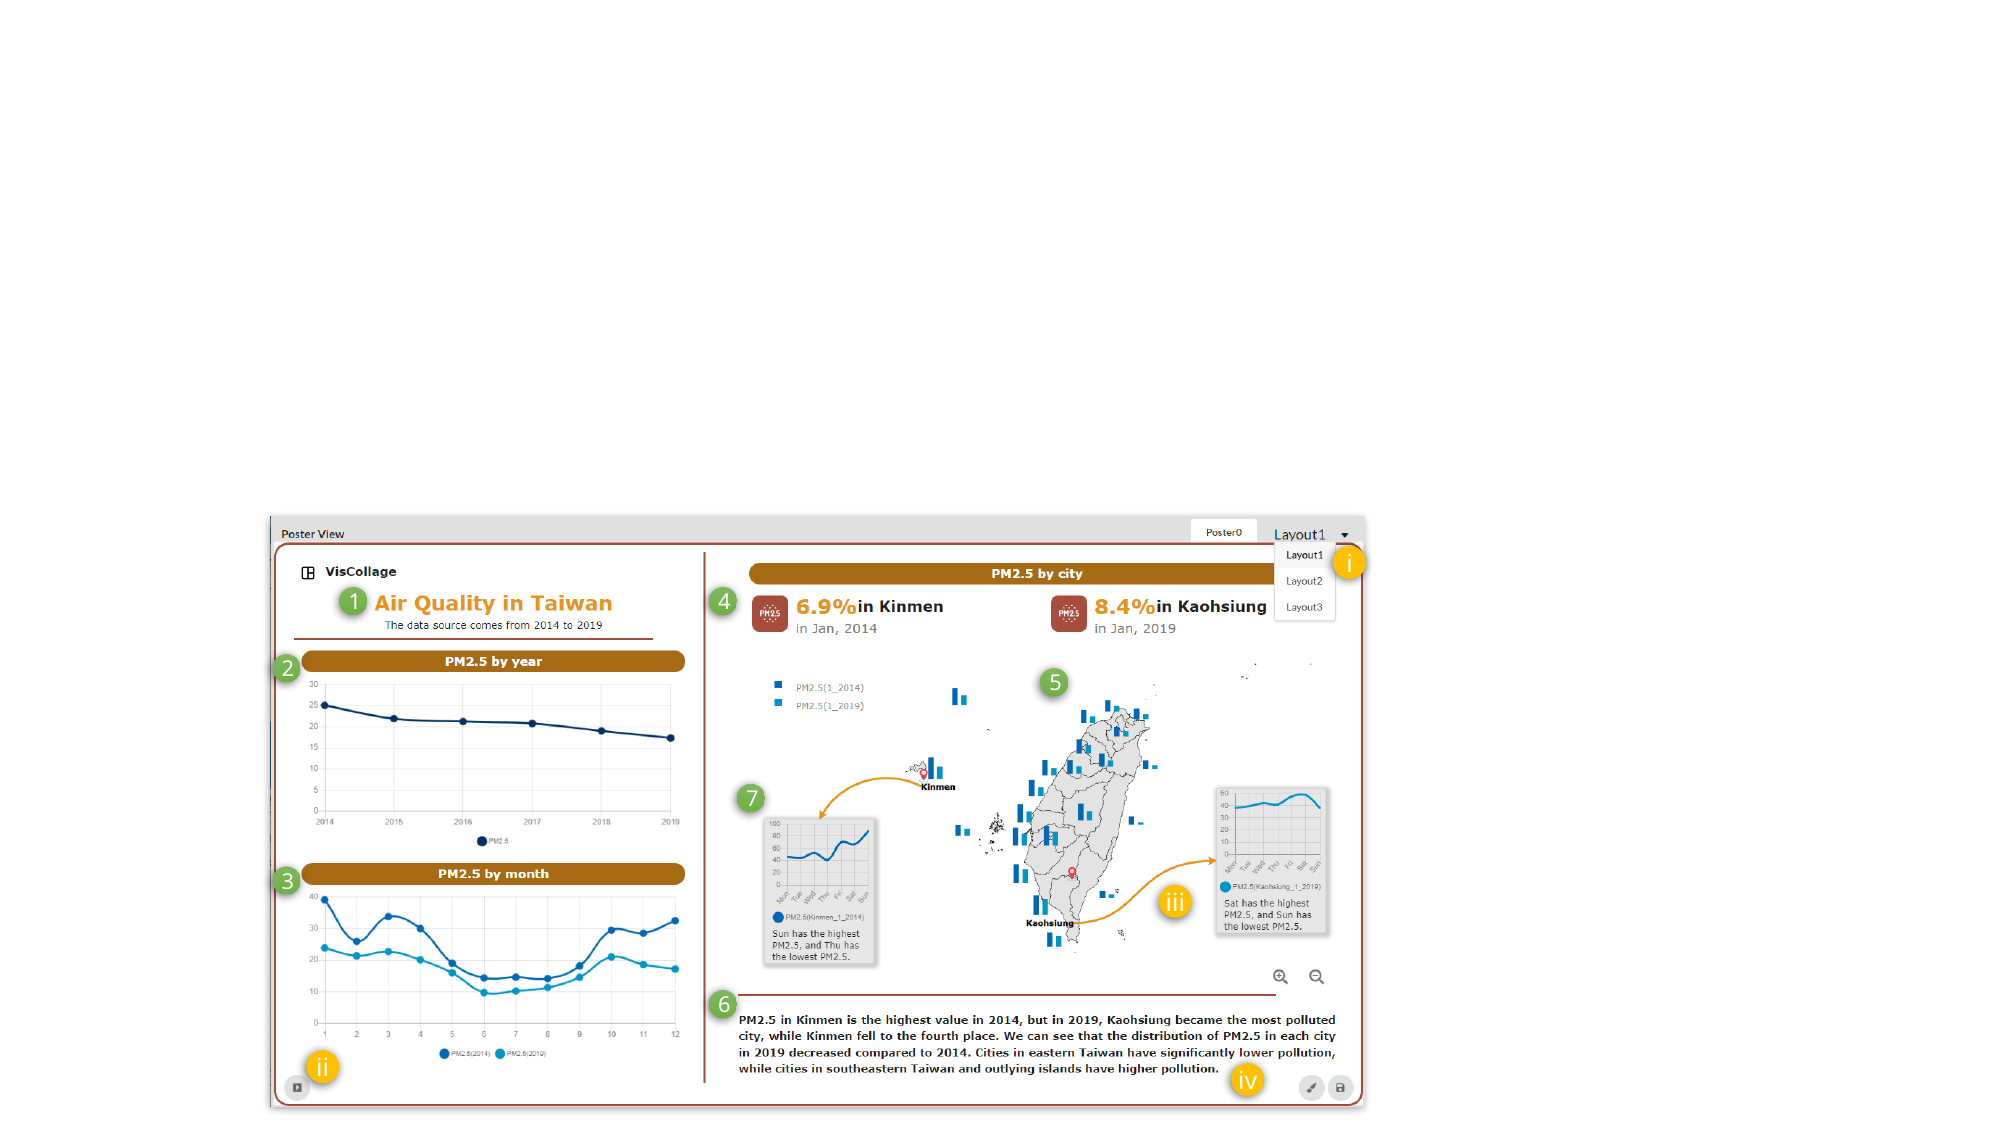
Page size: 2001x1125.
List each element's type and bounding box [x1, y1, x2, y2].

picture [270, 516, 1365, 1107]
